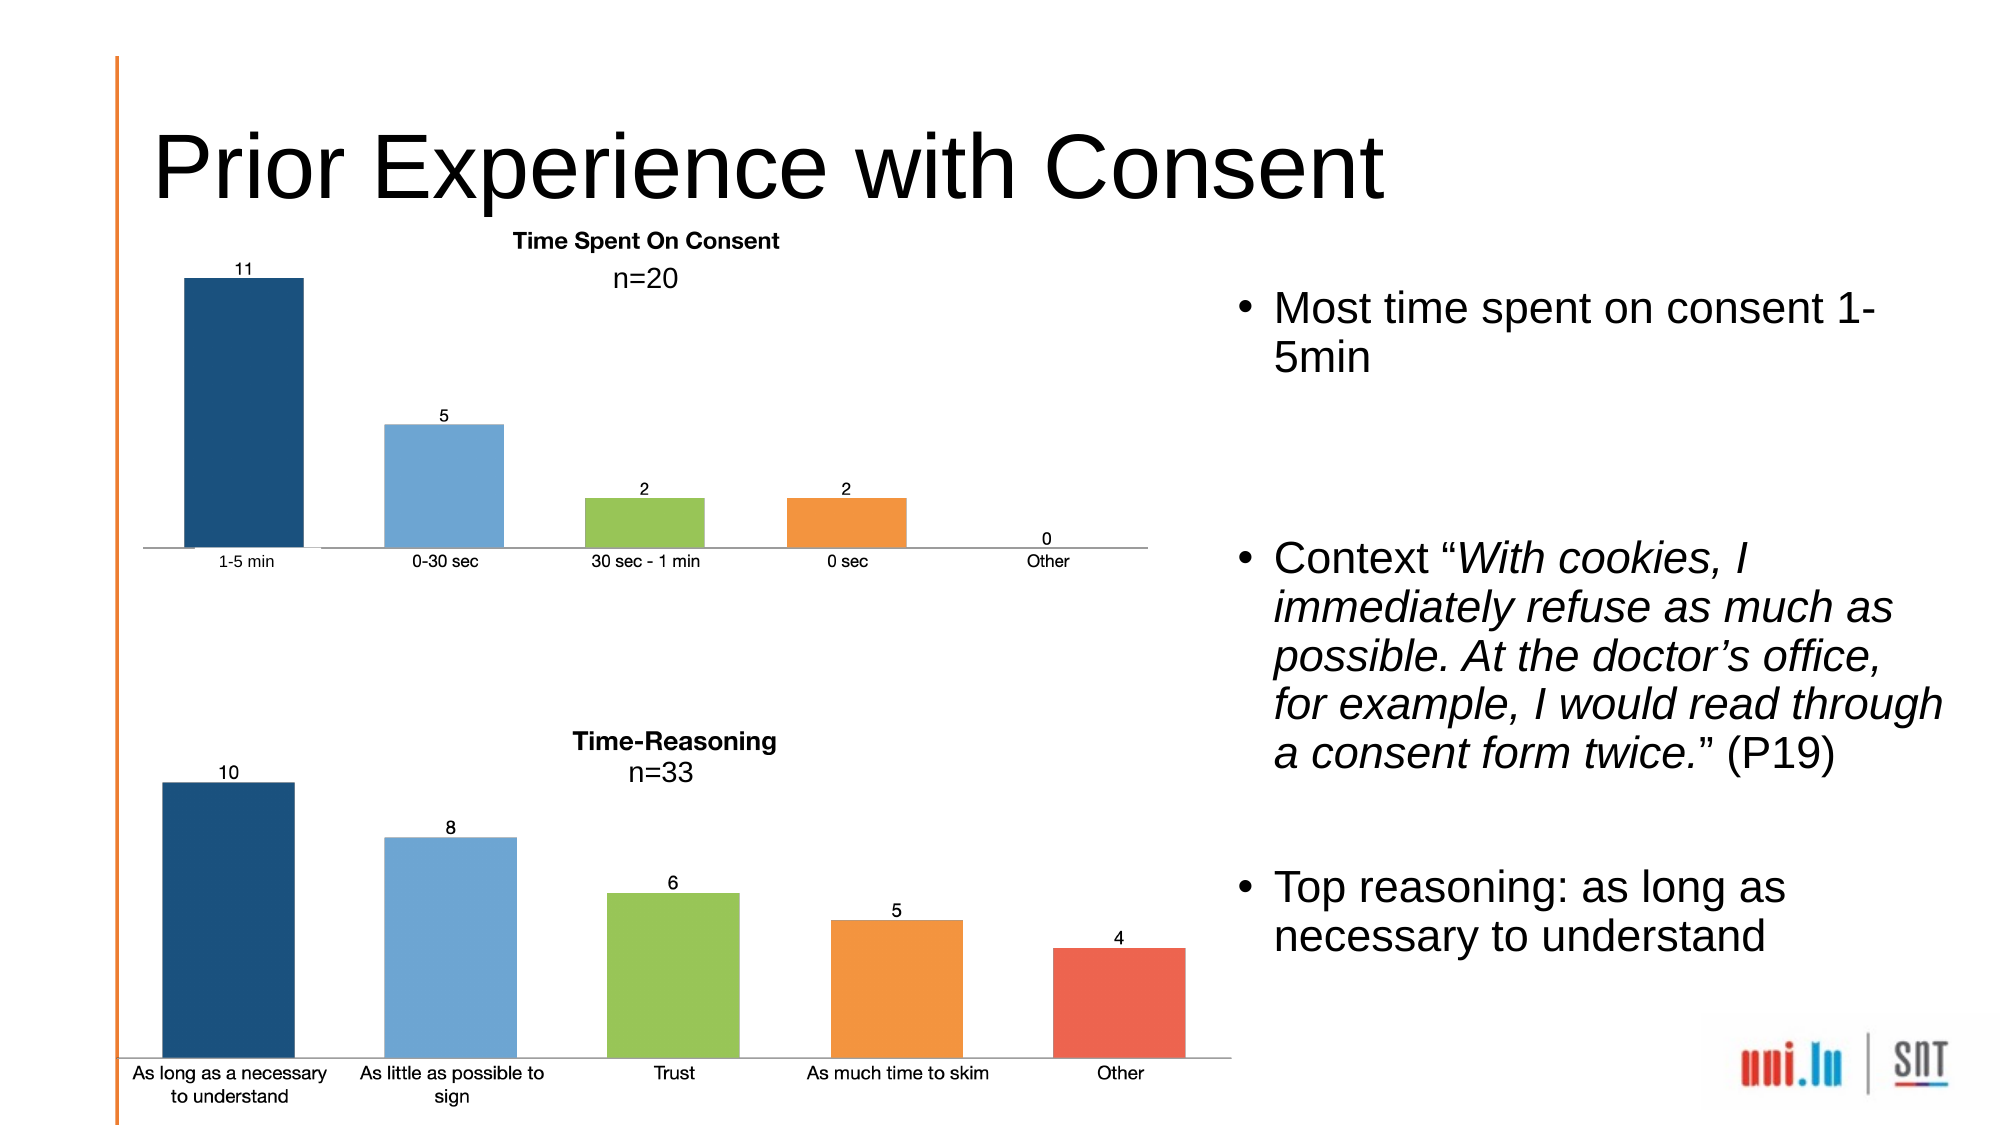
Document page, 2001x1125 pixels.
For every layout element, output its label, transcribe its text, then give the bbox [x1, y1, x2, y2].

title Prior Experience with Consent [137, 59, 1863, 278]
picture [137, 219, 1155, 587]
picture [1701, 1013, 2000, 1110]
picture [110, 717, 1239, 1125]
list Most time spent on consent 1-5min Context “With cookies, I immediately refuse as much as possible. At the doctor’s office, for example, I would read through a consent form twice.” (P19) Top reasoning: as long as necessary to understand [1222, 277, 1963, 1013]
